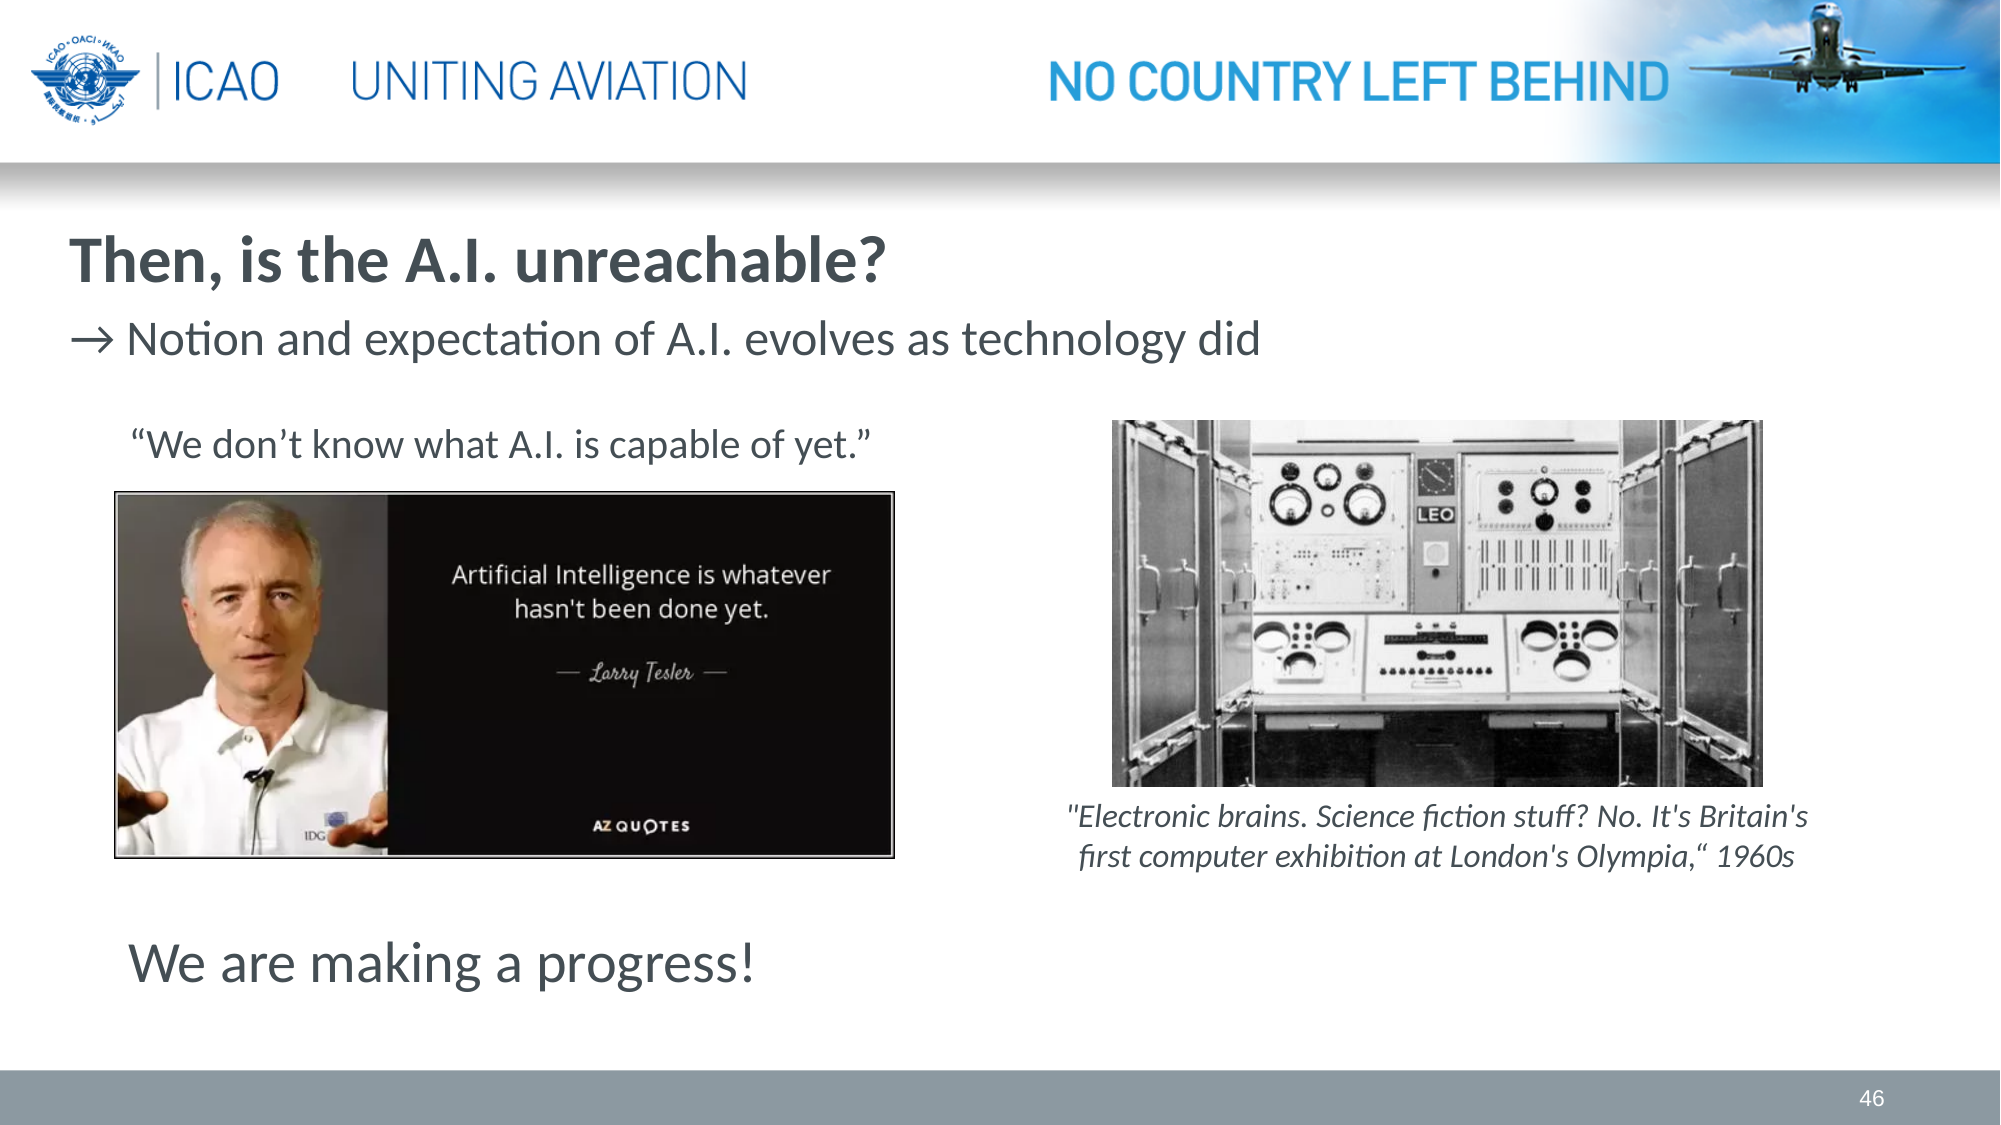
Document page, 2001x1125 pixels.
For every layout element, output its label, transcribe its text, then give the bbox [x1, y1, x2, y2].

picture [0, 0, 2000, 215]
text_box “We don’t know what A.I. is capable of yet.” [113, 408, 895, 474]
picture [1111, 420, 1764, 787]
picture [113, 491, 896, 859]
text_box Then, is the A.I. unreachable? → Notion and expectation of A.I. evolves as technology did [54, 208, 1945, 373]
text_box "Electronic brains. Science fiction stuff? No. It's Britain's first computer exhibition at London's Olympia,“ 1960s [1023, 786, 1852, 882]
text_box We are making a progress! [113, 916, 1886, 1002]
slide_number 46 [1433, 1070, 1900, 1125]
